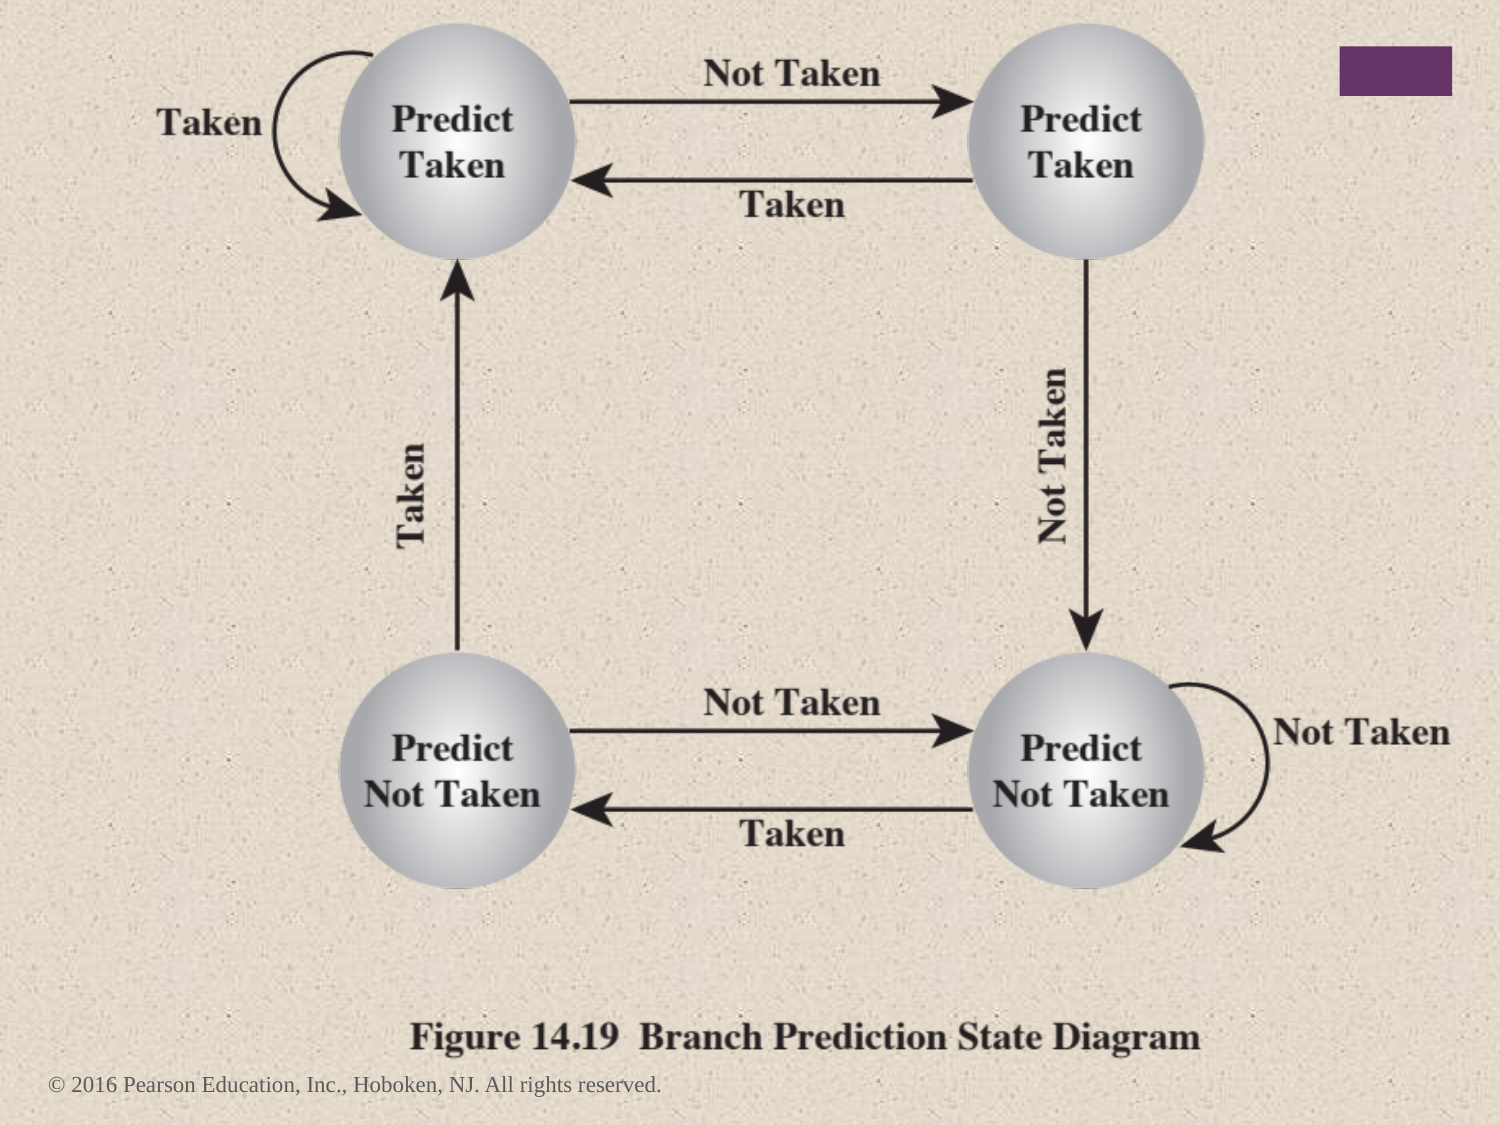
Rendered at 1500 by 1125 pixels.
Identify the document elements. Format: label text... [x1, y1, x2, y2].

footer © 2016 Pearson Education, Inc., Hoboken, NJ. All rights reserved. [33, 1053, 1038, 1114]
picture [135, 0, 1479, 1101]
picture [0, 0, 1500, 1125]
